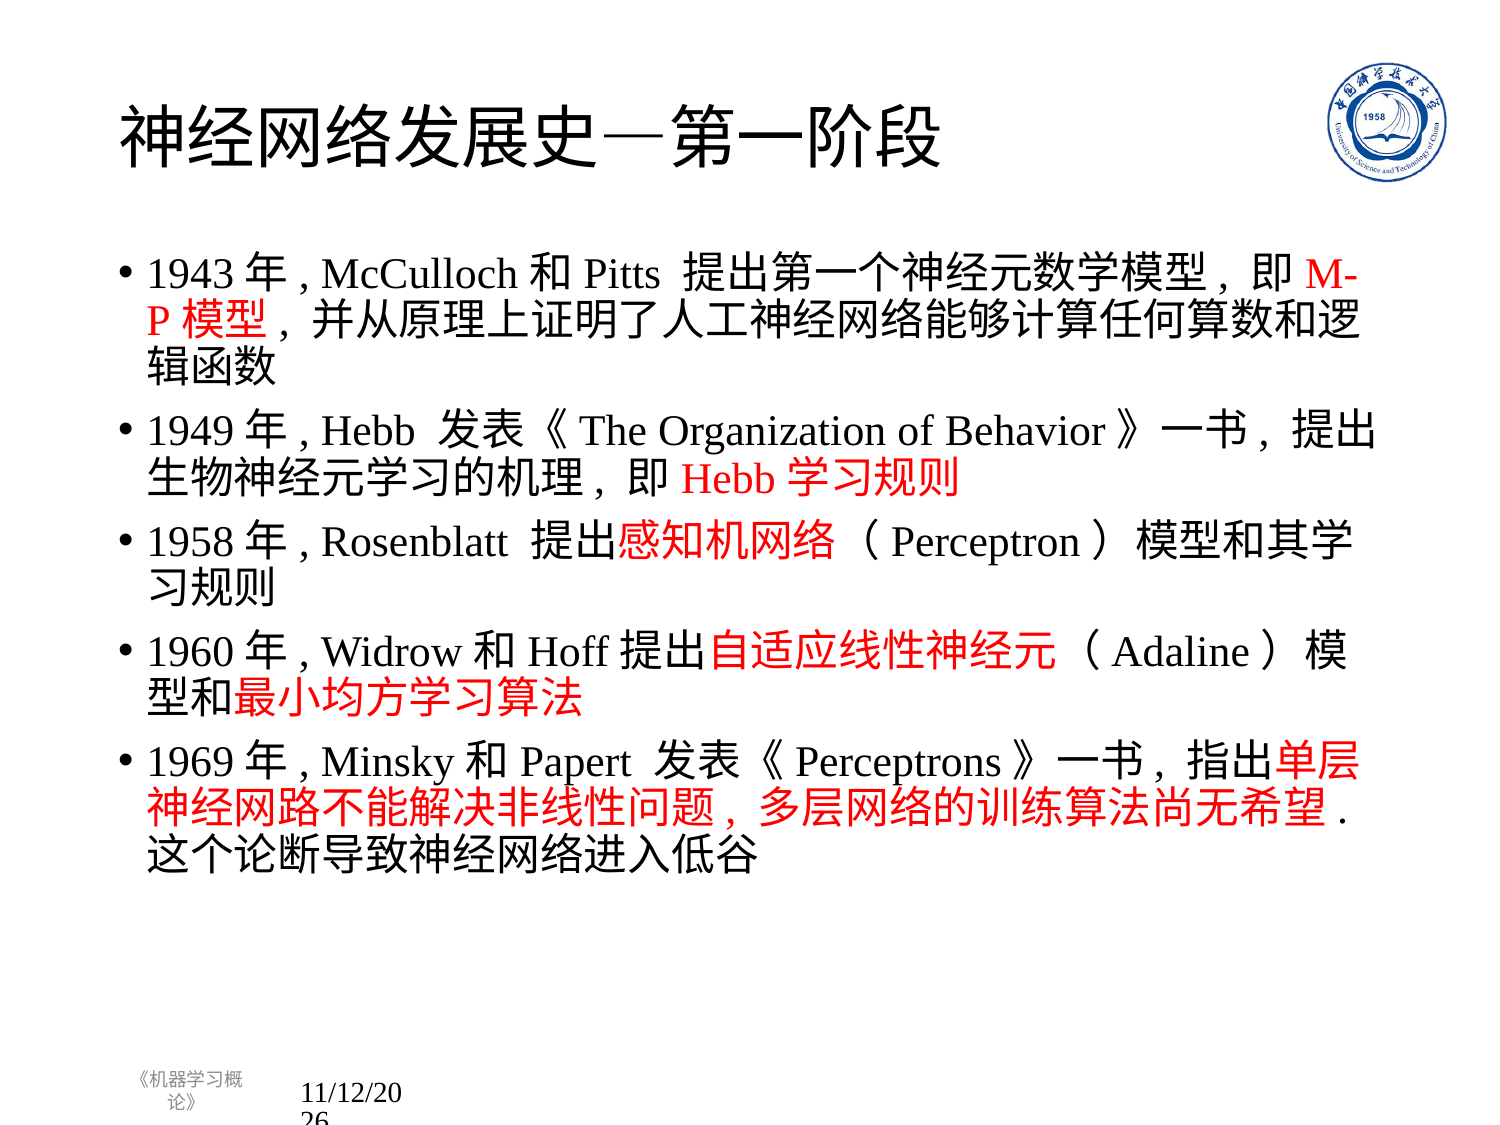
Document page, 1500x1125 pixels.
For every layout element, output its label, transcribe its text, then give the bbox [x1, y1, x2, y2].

slide_number [285, 1068, 422, 1113]
list 1943年, McCulloch和Pitts 提出第一个神经元数学模型, 即M-P模型, 并从原理上证明了人工神经网络能够计算任何算数和逻辑函数 1949年, Hebb 发表《The Organization of Behavior》一书, 提出生物神经元学习的机理, 即Hebb学习规则 1958年, Rosenblatt 提出感知机网络（Perceptron）模型和其学习规则 1960年, Widrow和Hoff提出自适应线性神经元（Adaline）模型和最小均方学习算法 1969年, Minsky和Papert 发表《Perceptrons》一书, 指出单层神经网路不能解决非线性问题, 多层网络的训练算法尚无希望. 这个论断导致神经网络进入低谷 [103, 243, 1397, 1053]
slide_number [1372, 144, 1476, 205]
footer 《机器学习概论》 [104, 1068, 270, 1113]
title 神经网络发展史—第一阶段 [103, 59, 1397, 221]
picture [1397, 59, 1450, 144]
